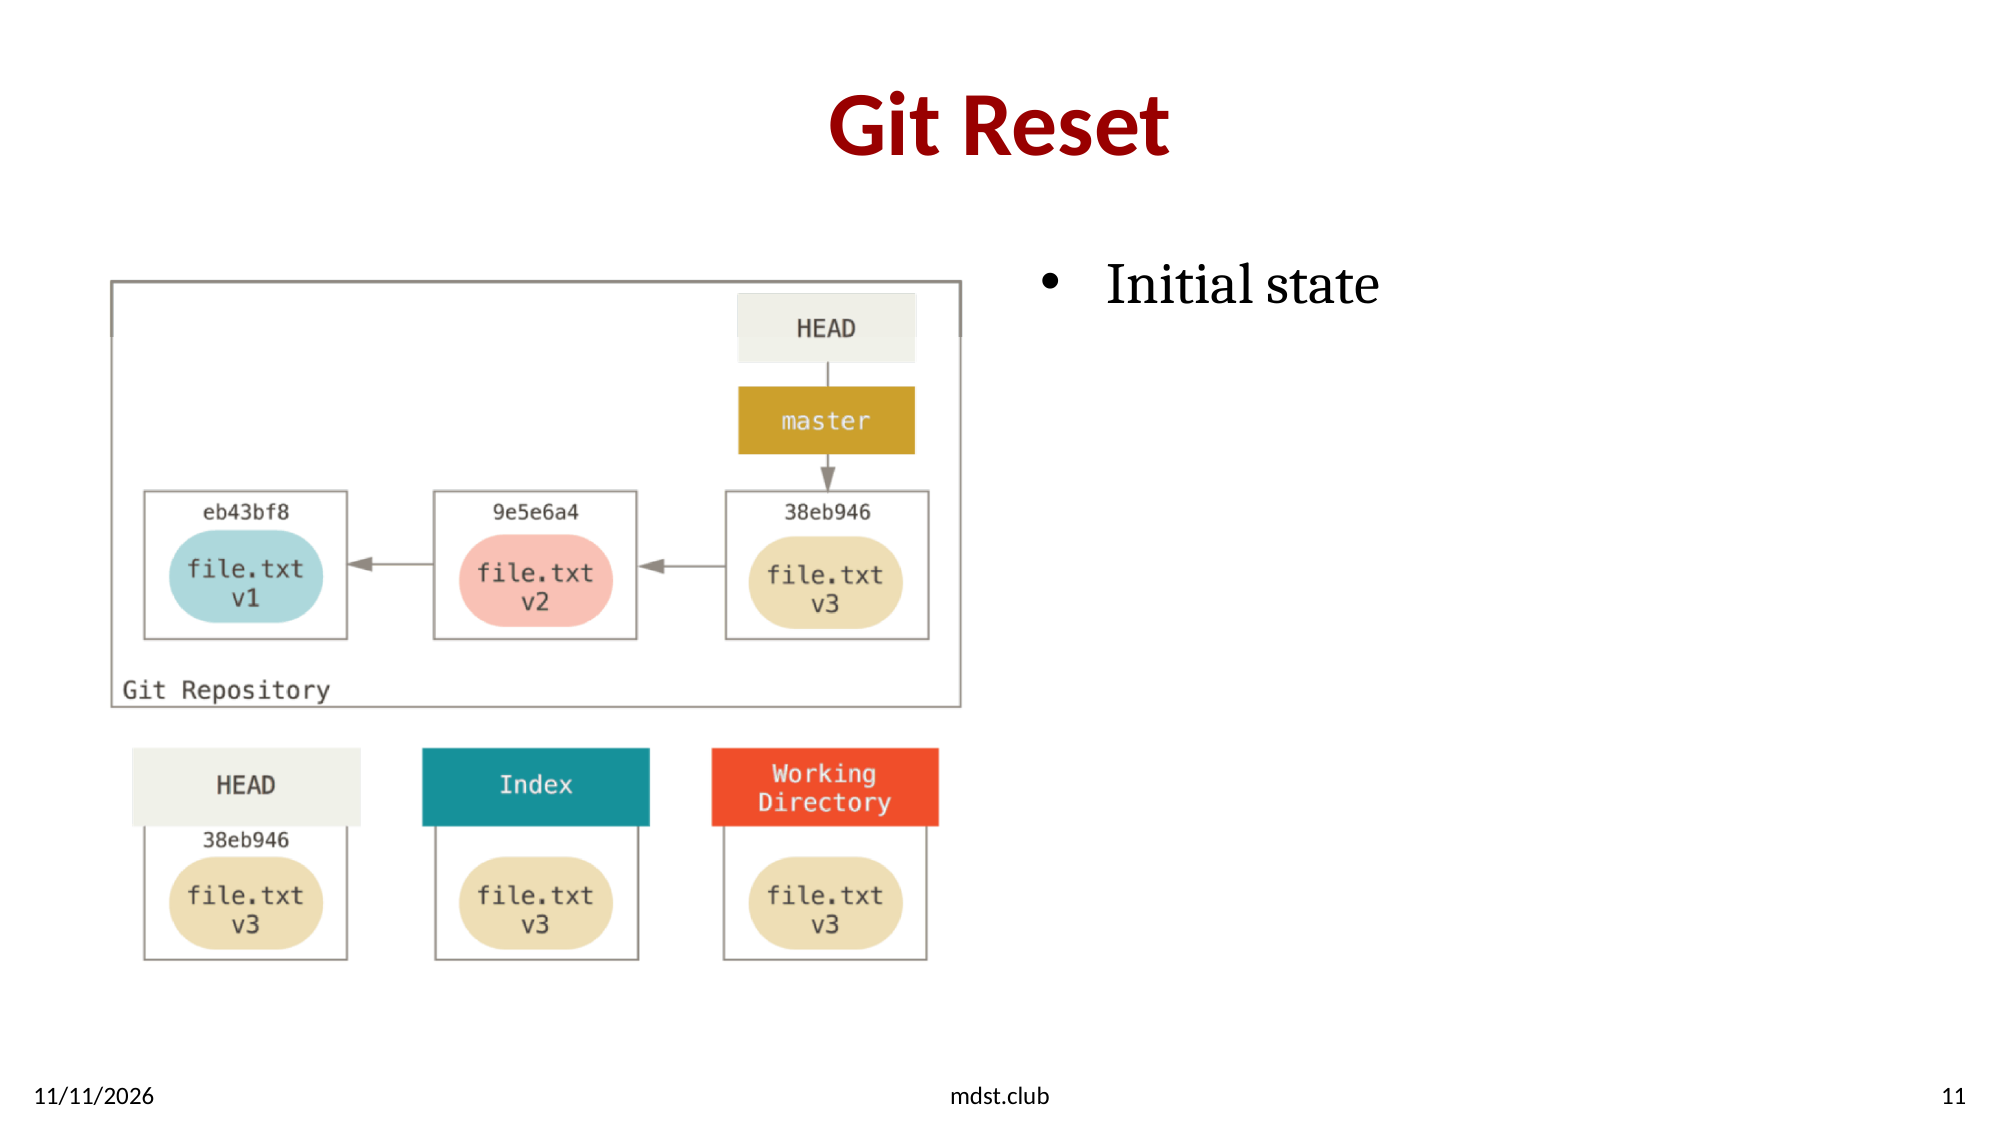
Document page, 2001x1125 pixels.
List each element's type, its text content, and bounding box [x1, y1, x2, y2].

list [107, 277, 965, 966]
footer mdst.club [683, 1065, 1317, 1125]
list Initial state [1016, 237, 1900, 1005]
title Git Reset [99, 24, 1900, 213]
slide_number 11 [1500, 1065, 1967, 1125]
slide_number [33, 1065, 500, 1125]
